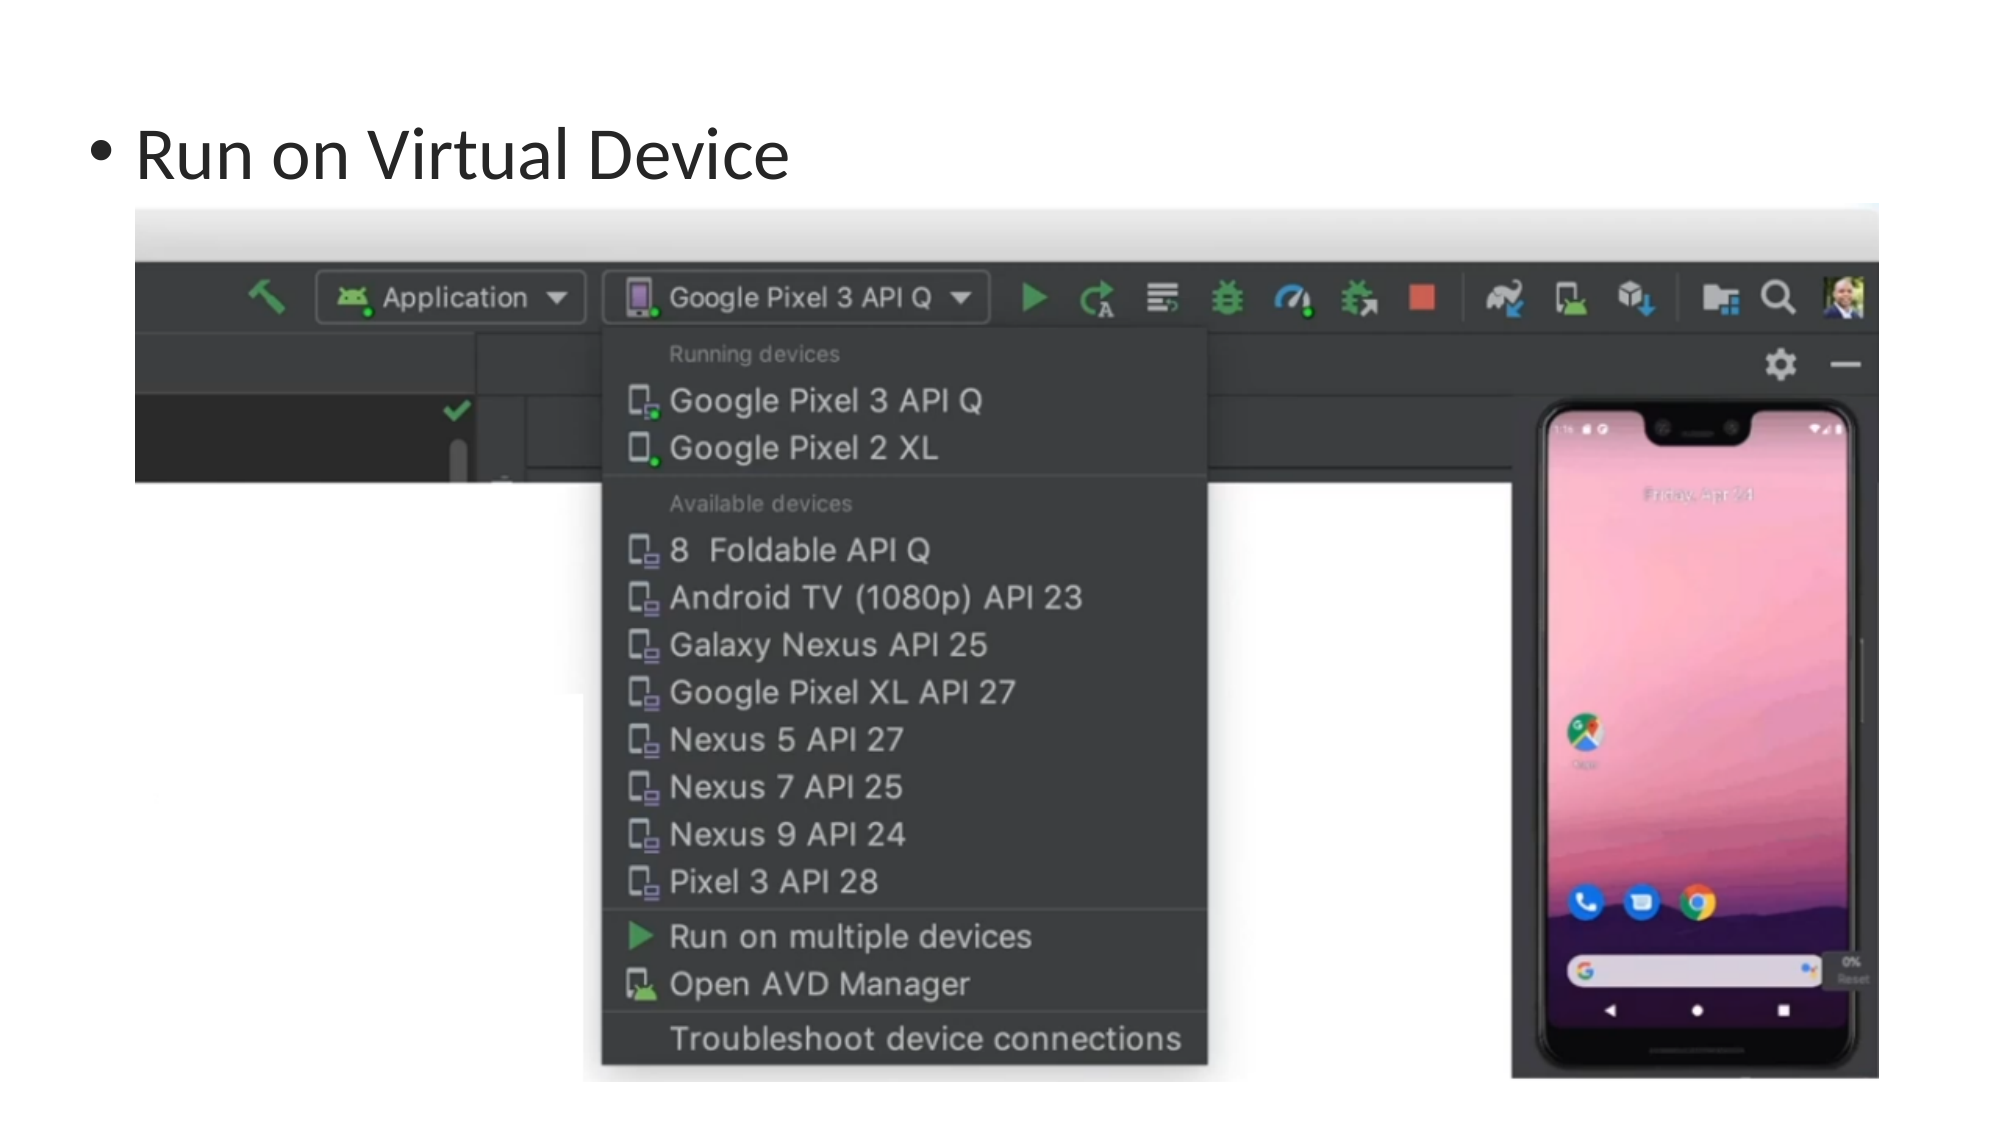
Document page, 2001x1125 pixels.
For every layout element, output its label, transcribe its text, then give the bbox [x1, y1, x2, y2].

picture [135, 203, 1879, 1082]
text_box Run on Virtual Device [73, 52, 807, 203]
